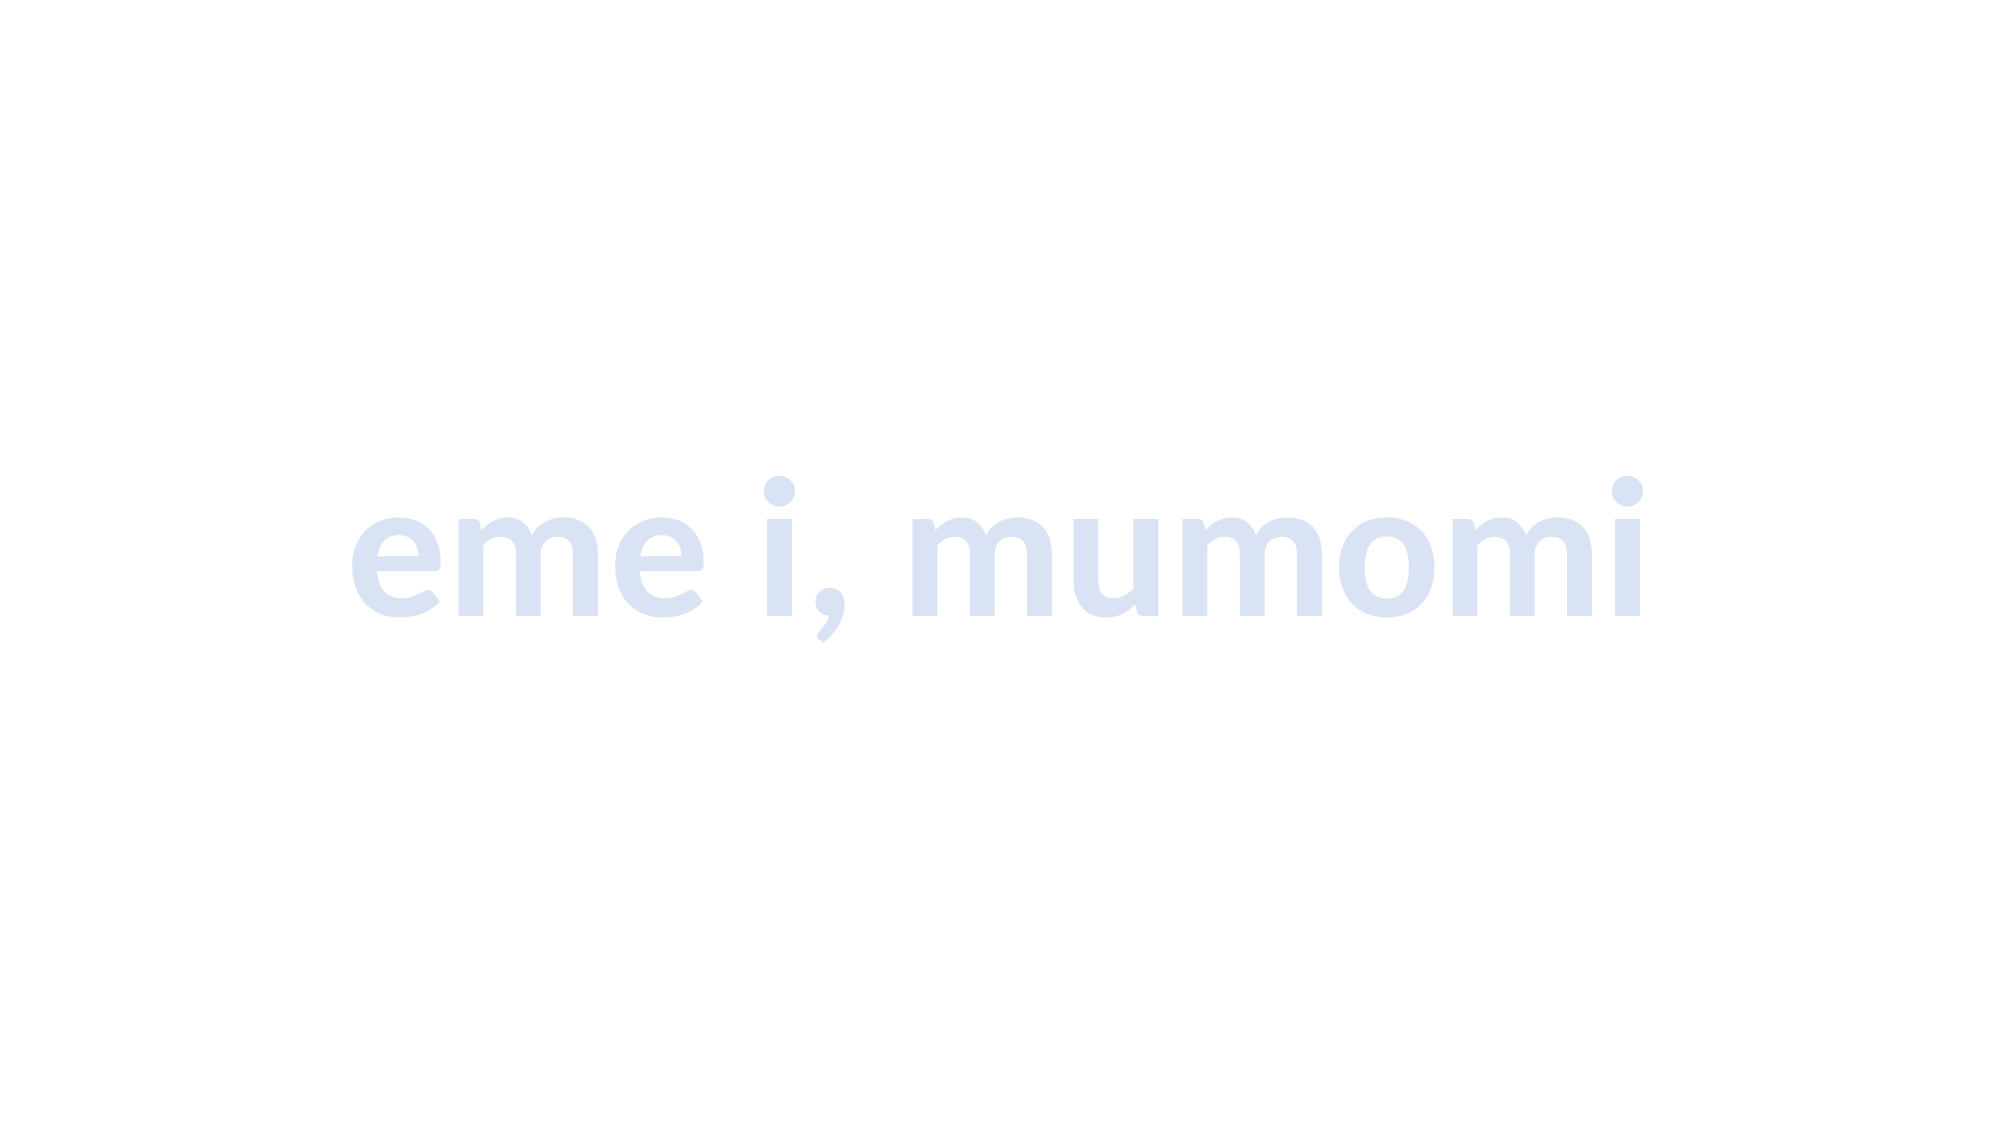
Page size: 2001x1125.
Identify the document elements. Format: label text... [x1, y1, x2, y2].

text_box eme i, mumomi [331, 409, 1669, 665]
